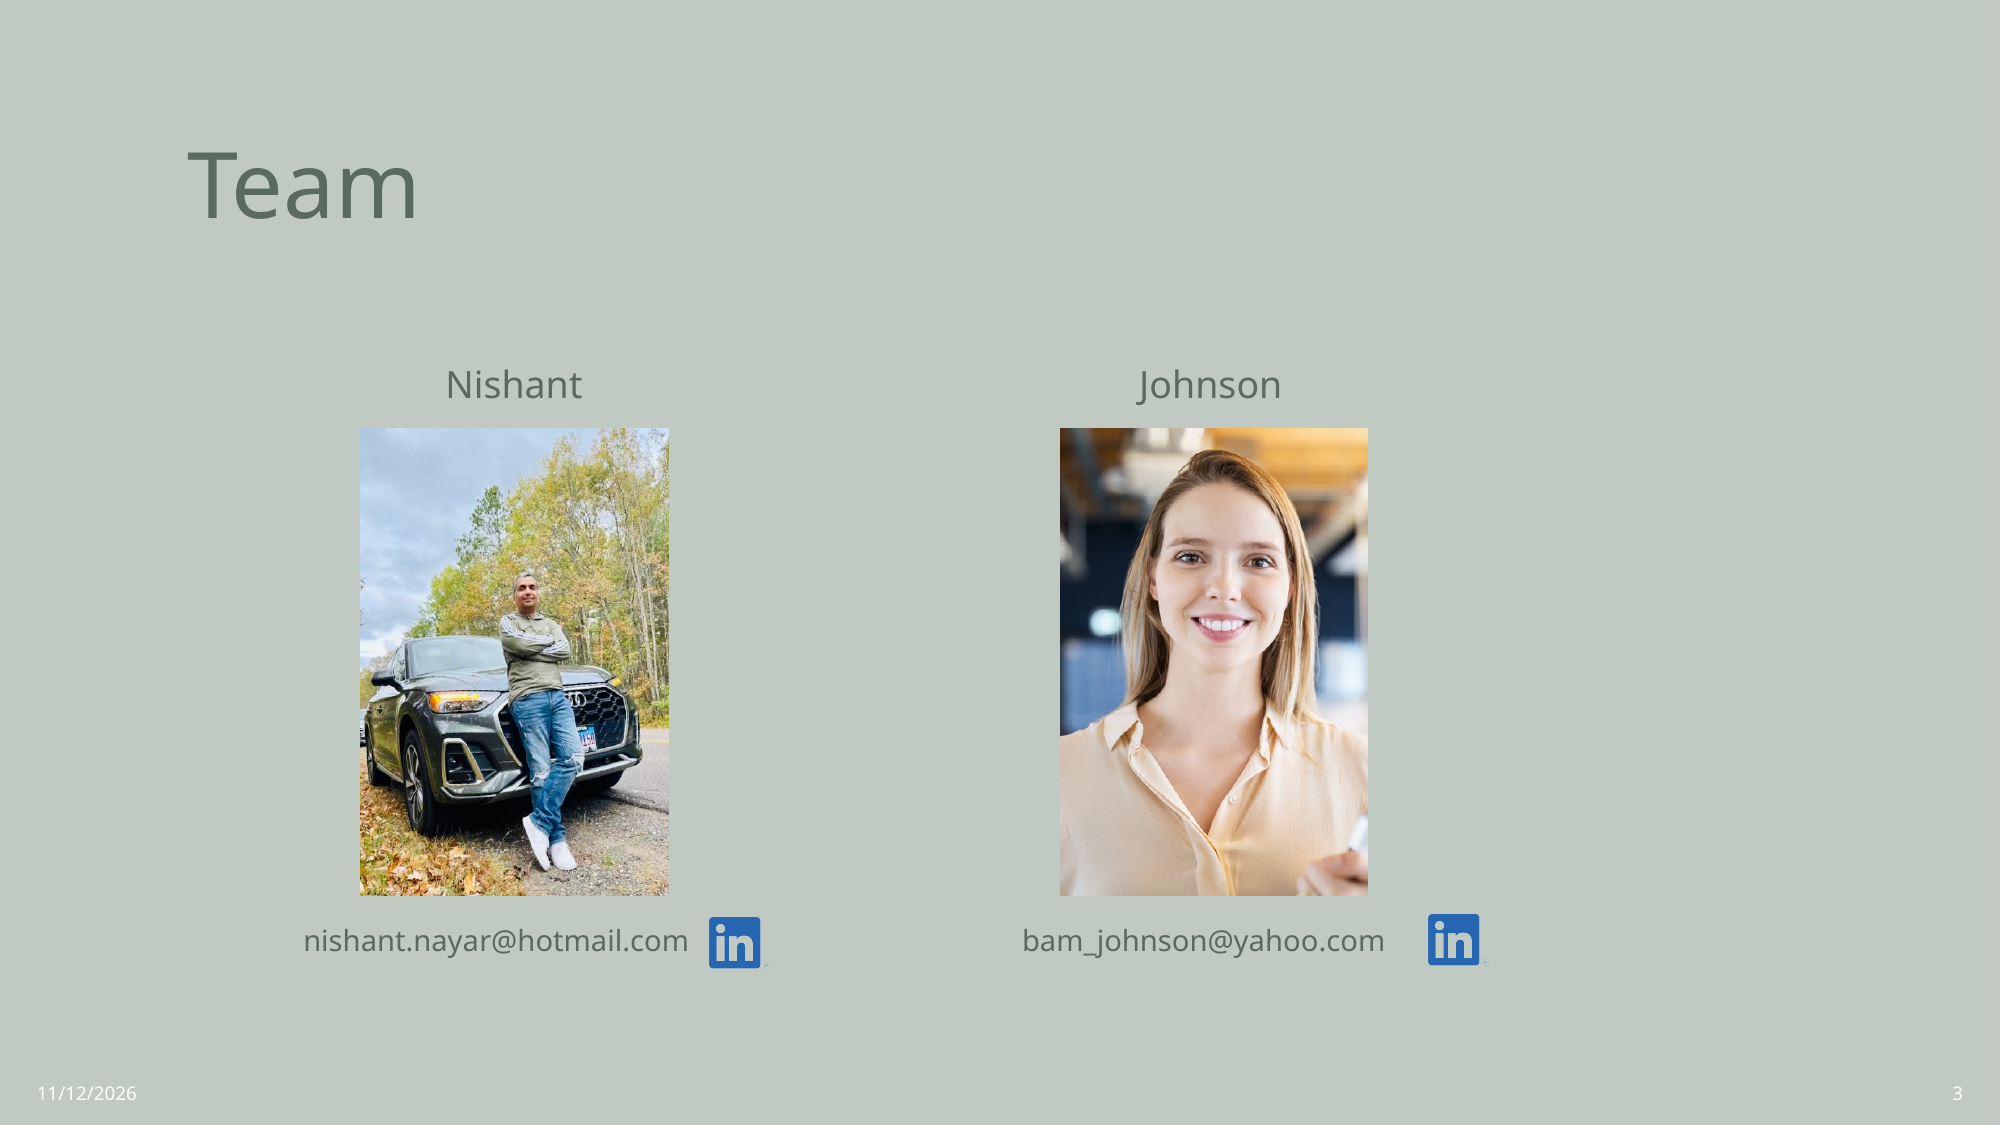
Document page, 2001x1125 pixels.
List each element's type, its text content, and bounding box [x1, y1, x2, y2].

text_box bam_johnson@yahoo.com [1007, 914, 1459, 979]
list Johnson [1057, 353, 1364, 409]
list Nishant [360, 353, 668, 409]
slide_number 3 [1528, 1064, 1979, 1124]
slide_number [21, 1064, 472, 1124]
picture [709, 917, 770, 969]
picture [1060, 428, 1368, 896]
title Team [172, 106, 1648, 272]
picture [360, 428, 669, 896]
picture [1428, 914, 1489, 966]
text_box nishant.nayar@hotmail.com [288, 914, 740, 979]
